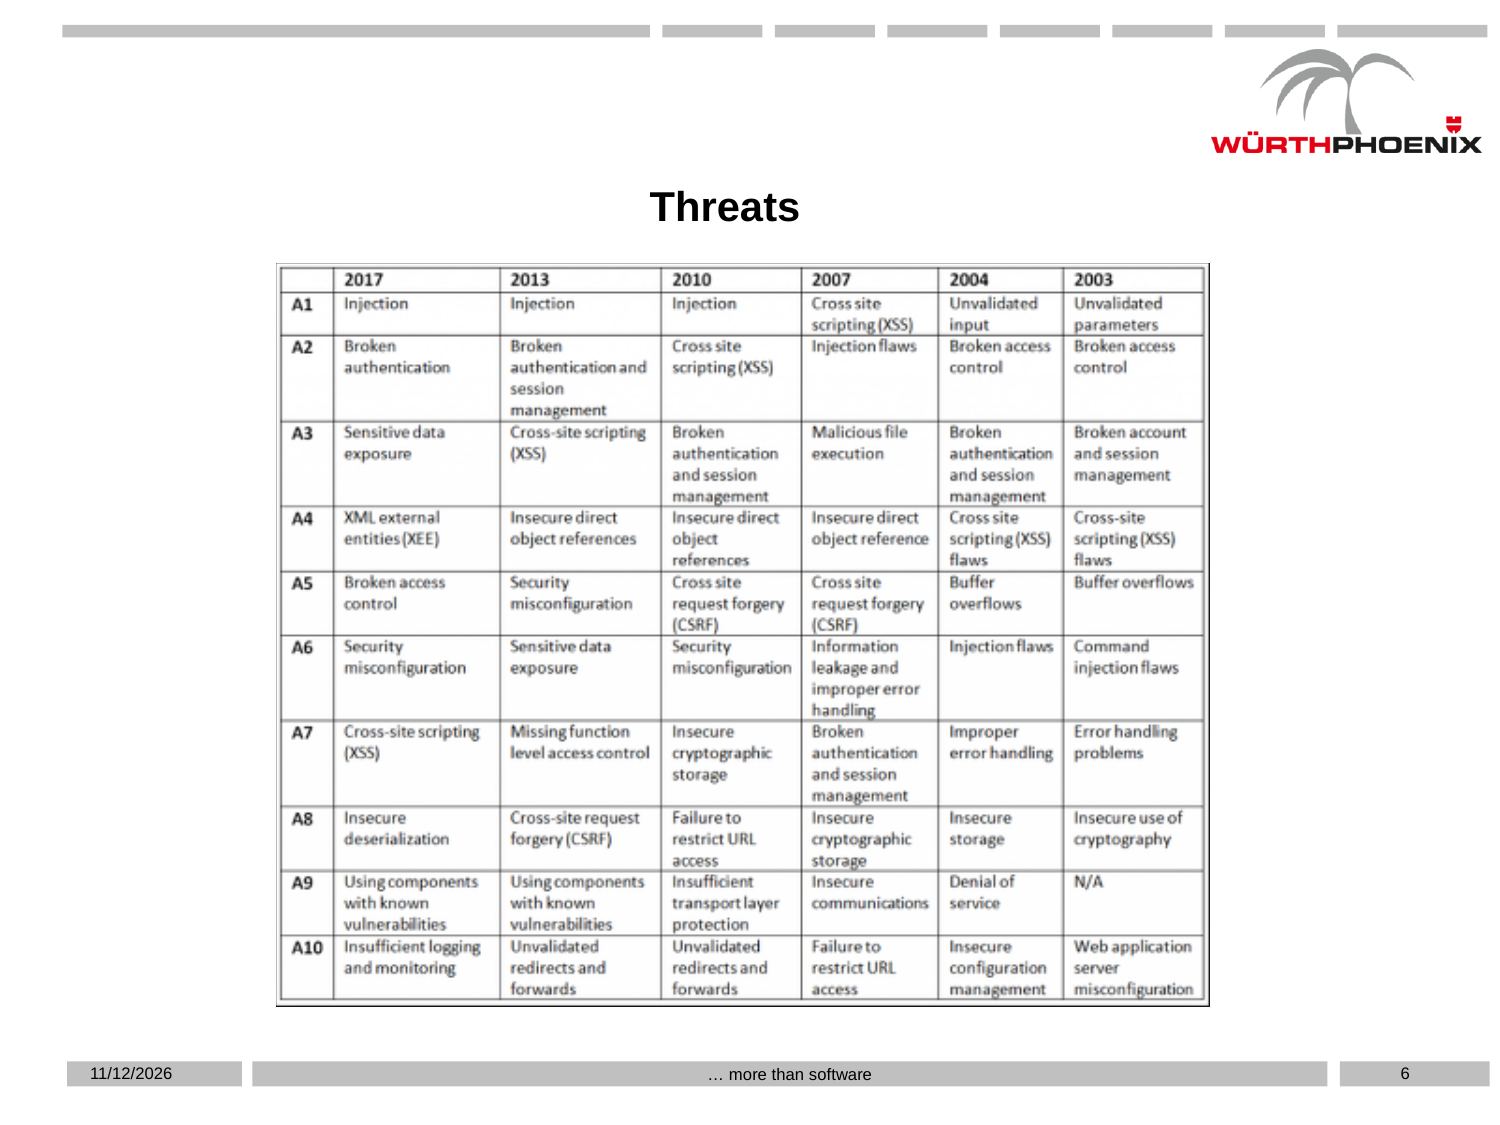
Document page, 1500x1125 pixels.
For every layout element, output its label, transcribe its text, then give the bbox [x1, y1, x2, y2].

subtitle Threats [200, 172, 1250, 248]
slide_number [75, 1042, 425, 1103]
slide_number 6 [1074, 1042, 1425, 1103]
picture [1211, 49, 1482, 153]
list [274, 262, 1211, 1008]
